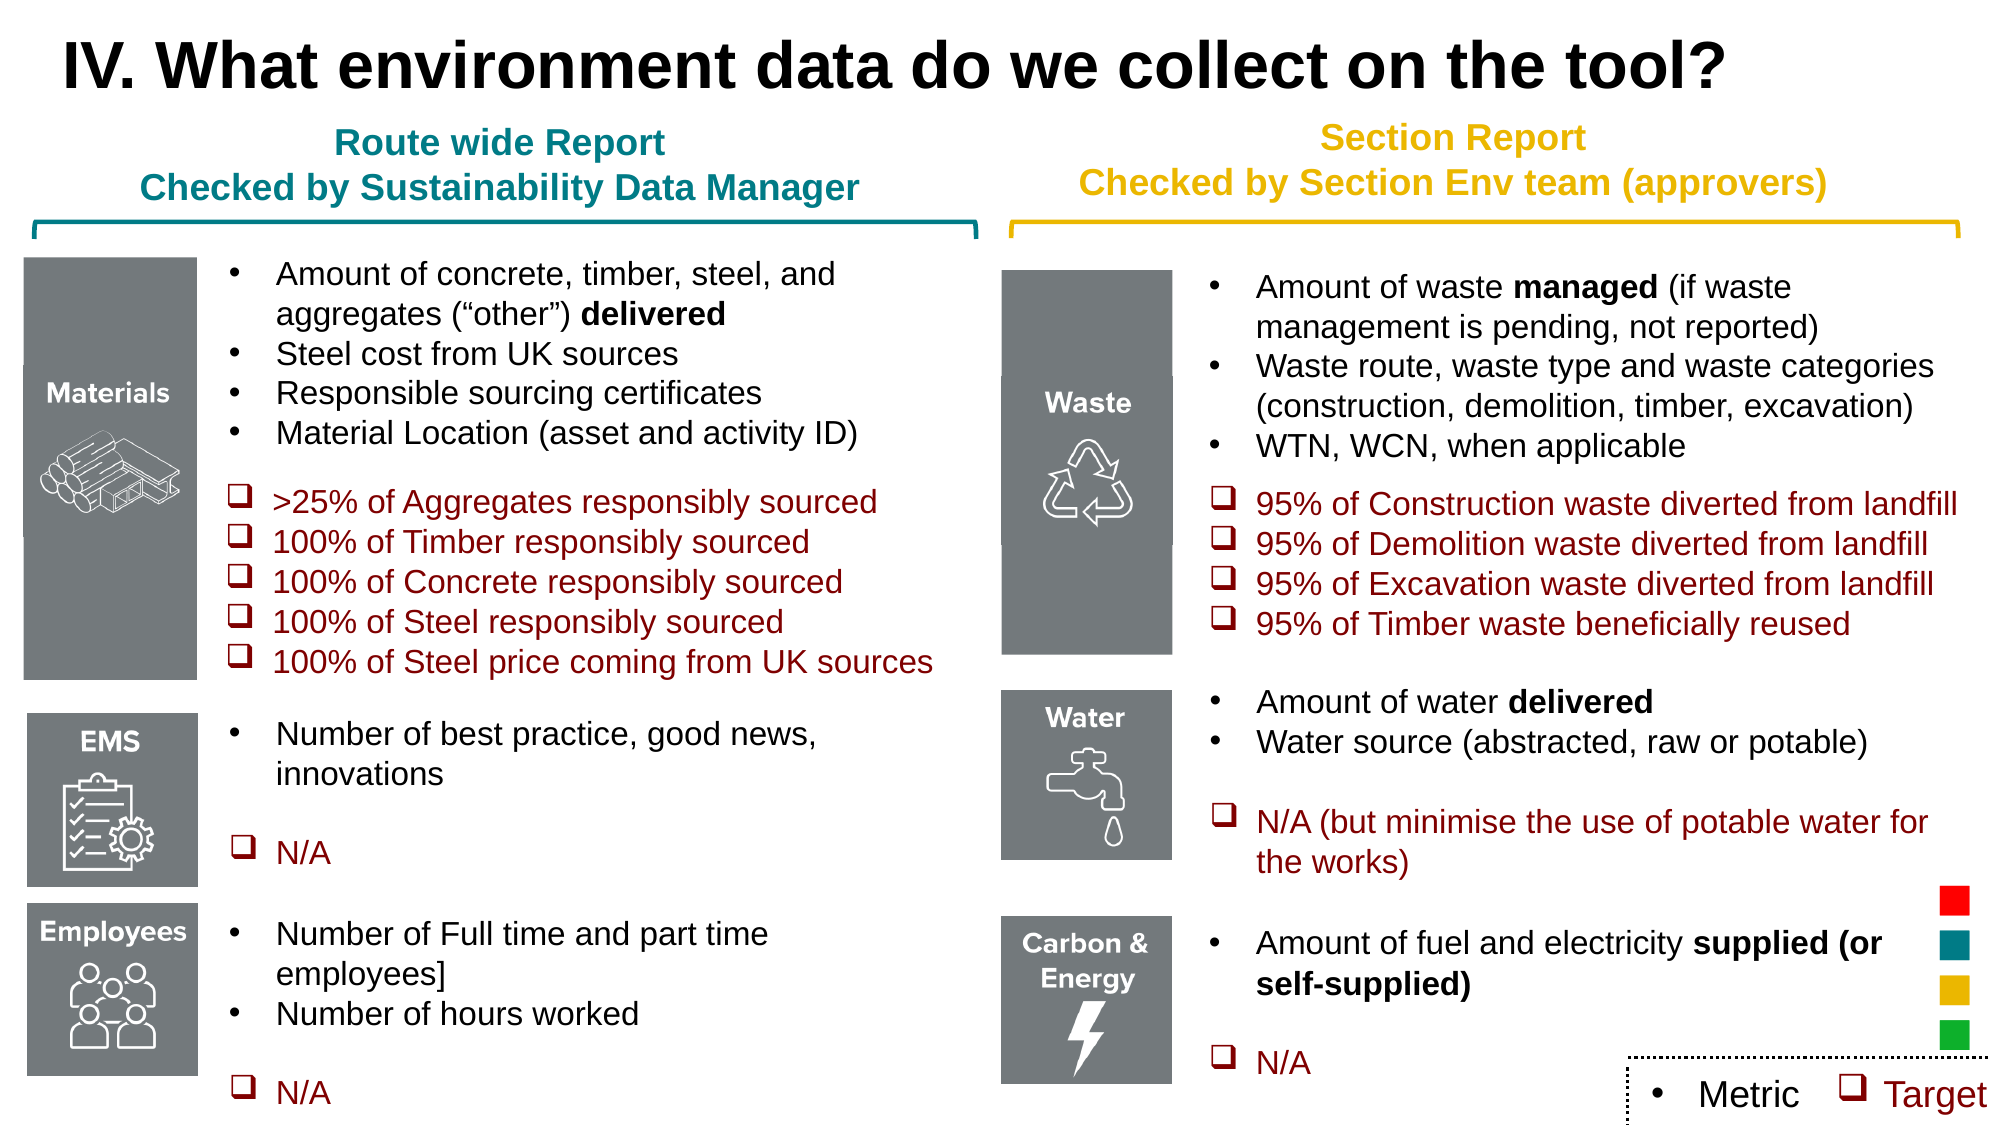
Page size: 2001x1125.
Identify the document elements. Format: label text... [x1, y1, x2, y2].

picture [27, 903, 198, 1076]
picture [27, 713, 198, 887]
text_box 95% of Construction waste diverted from landfill 95% of Demolition waste diverted from landfill 95% of Excavation waste diverted from landfill 95% of Timber waste beneficially reused [1208, 482, 1988, 655]
text_box Amount of water delivered Water source (abstracted, raw or potable) N/A (but minimise the use of potable water for the works) [1209, 680, 1933, 871]
text_box Metric [1636, 1062, 1821, 1123]
text_box Route wide Report Checked by Sustainability Data Manager [50, 110, 950, 216]
text_box [1010, 221, 1959, 239]
text_box Number of best practice, good news, innovations N/A [228, 712, 864, 889]
text_box [23, 256, 198, 681]
text_box Amount of waste managed (if waste management is pending, not reported) Waste route, waste type and waste categories (construction, demolition, timber, excavation) WTN, WCN, when applicable [1208, 264, 1951, 475]
picture [23, 365, 194, 537]
text_box Number of Full time and part time employees] Number of hours worked N/A [229, 912, 838, 1089]
picture [1001, 690, 1172, 860]
text_box Amount of concrete, timber, steel, and aggregates (“other”) delivered Steel cost from UK sources Responsible sourcing certificates Material Location (asset and activity ID) [228, 251, 909, 457]
text_box Amount of fuel and electricity supplied (or self-supplied) N/A [1208, 921, 1891, 1102]
text_box IV. What environment data do we collect on the tool? [62, 22, 1913, 131]
text_box Target [1821, 1062, 2000, 1123]
text_box [1000, 269, 1173, 656]
text_box Section Report Checked by Section Env team (approvers) [976, 113, 1931, 213]
picture [1001, 376, 1173, 545]
text_box >25% of Aggregates responsibly sourced 100% of Timber responsibly sourced 100% of Concrete responsibly sourced 100% of Steel responsibly sourced 100% of Steel price coming from UK sources [225, 480, 959, 686]
text_box [33, 221, 977, 240]
picture [1001, 916, 1172, 1084]
